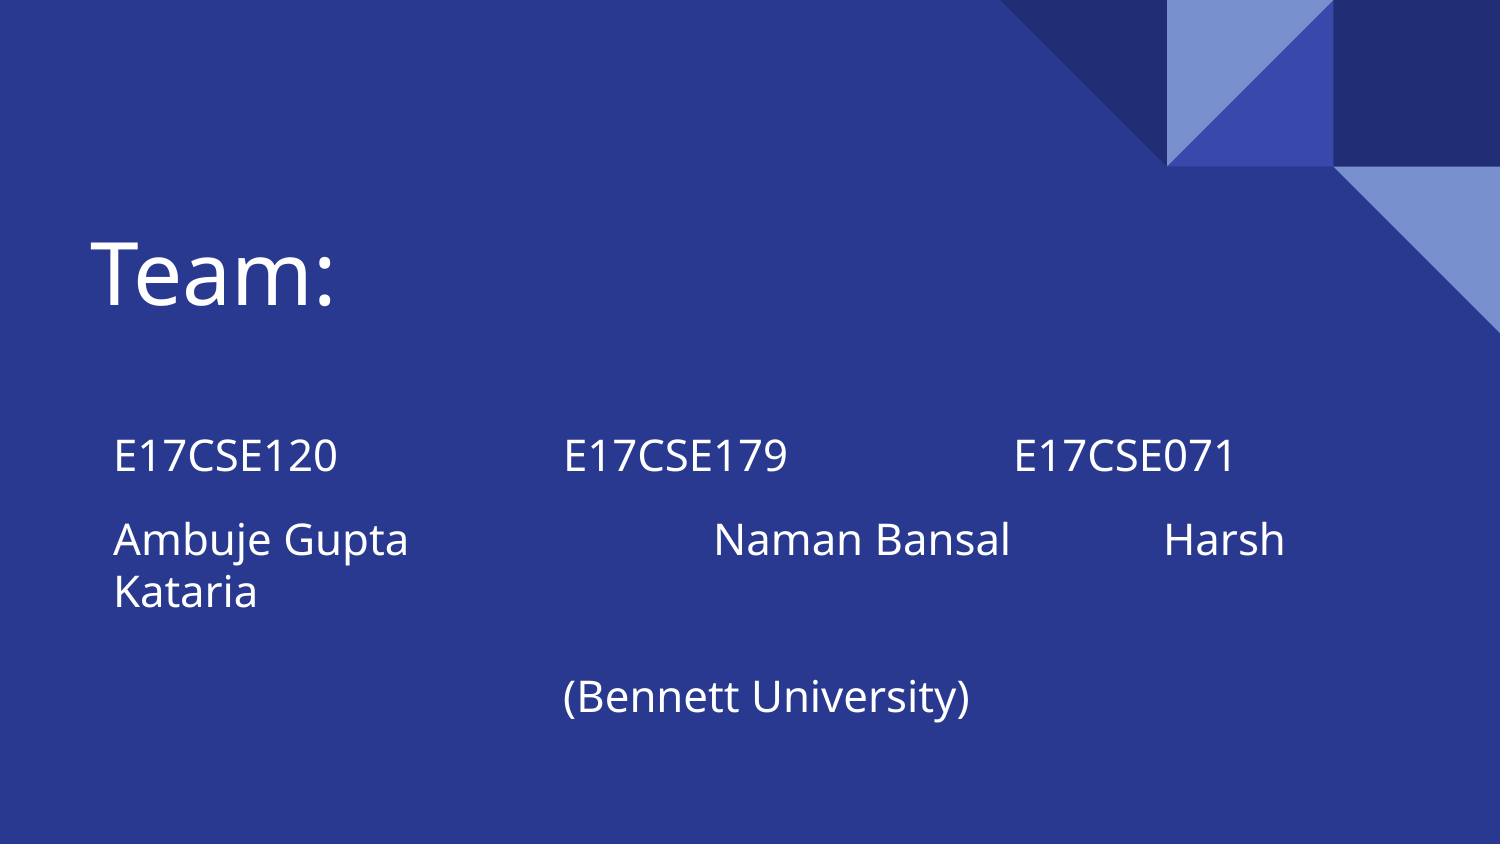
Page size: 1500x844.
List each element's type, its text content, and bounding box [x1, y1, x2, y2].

text_box E17CSE120 E17CSE179 E17CSE071 [98, 413, 1447, 485]
subtitle Ambuje Gupta Naman Bansal Harsh Kataria (Bennett University) [98, 496, 1447, 568]
title Team: [75, 200, 1425, 339]
